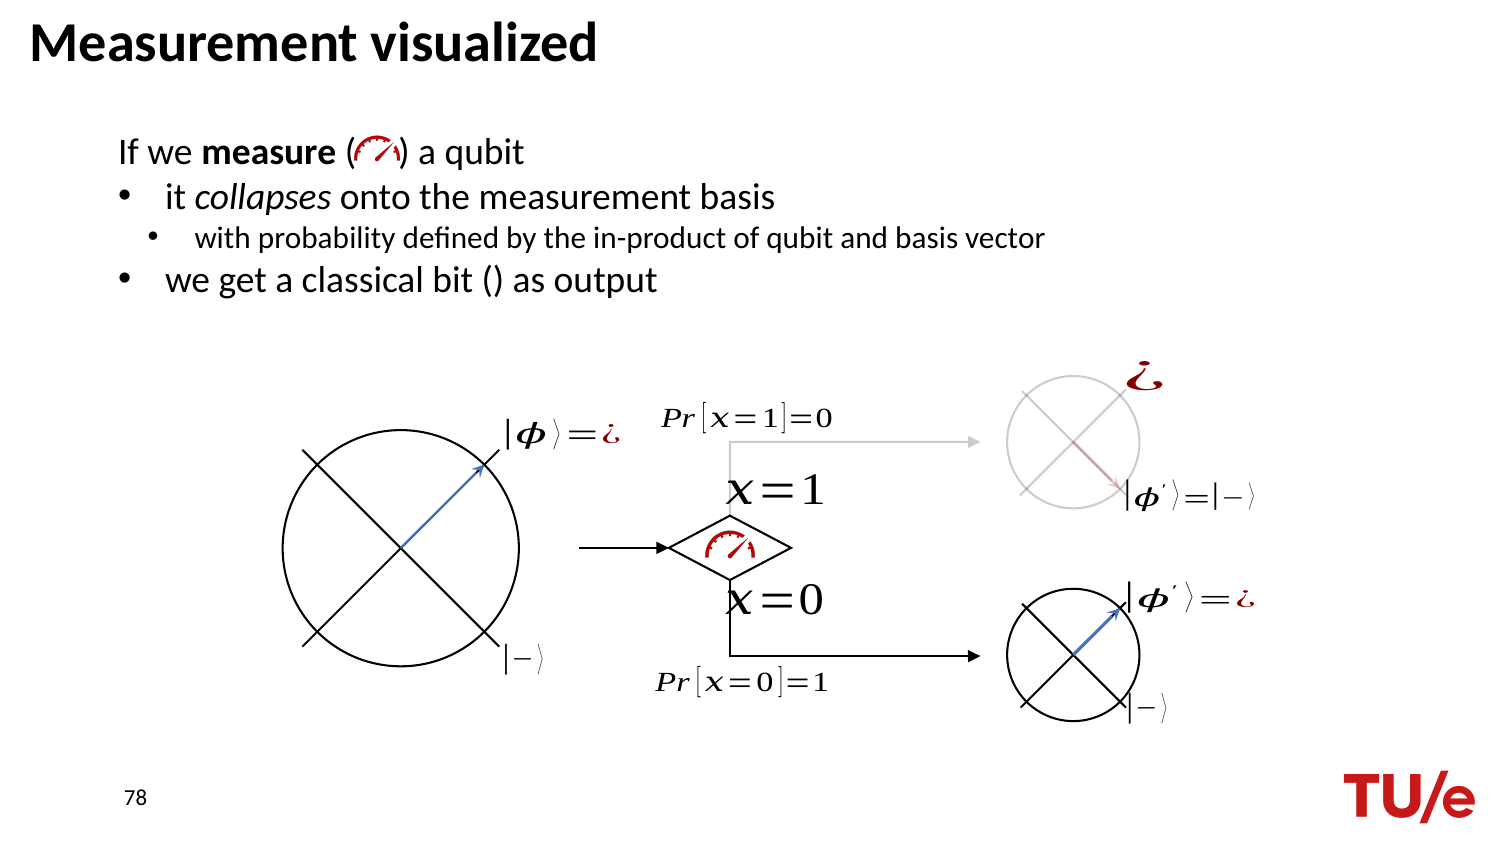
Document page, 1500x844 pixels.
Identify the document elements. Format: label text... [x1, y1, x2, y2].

picture [1338, 749, 1500, 844]
picture [352, 122, 402, 173]
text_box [282, 358, 1257, 726]
slide_number 78 [0, 749, 1338, 844]
title Measurement visualized [0, 0, 1500, 89]
